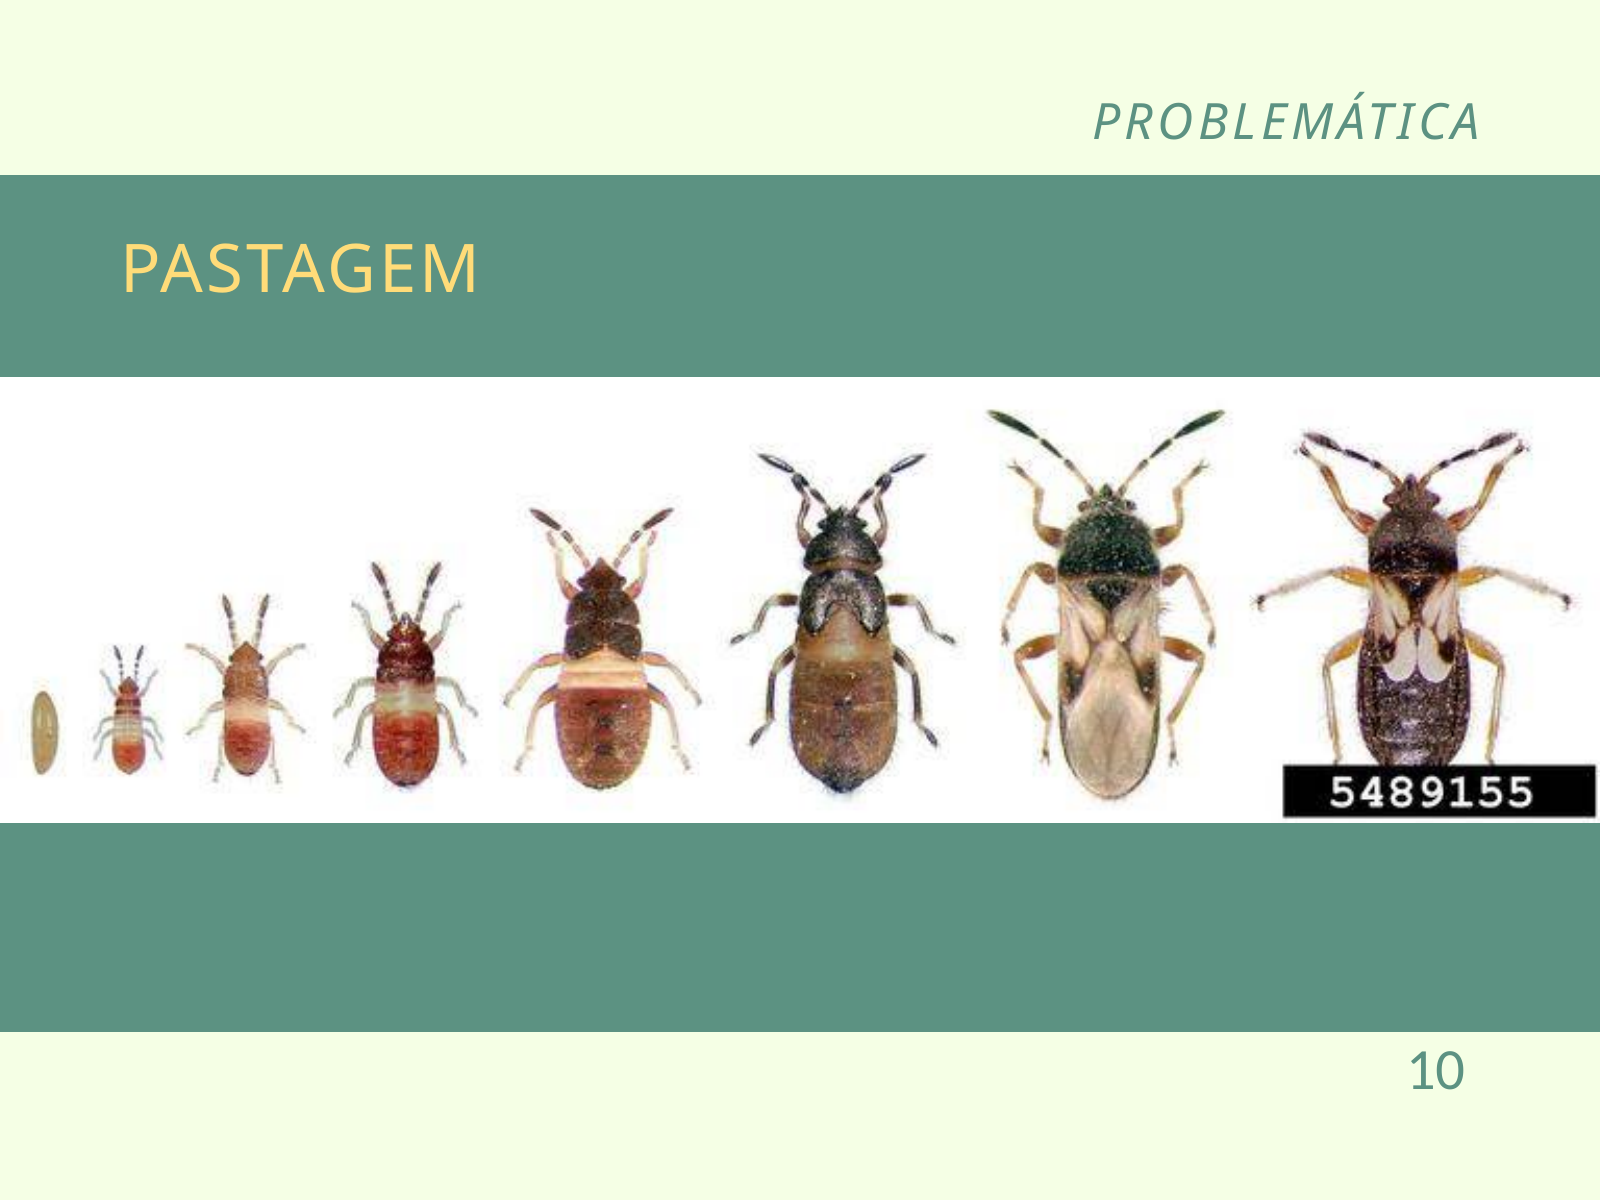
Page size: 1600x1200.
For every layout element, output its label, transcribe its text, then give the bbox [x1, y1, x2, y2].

text_box PROBLEMÁTICA [844, 90, 1480, 150]
picture [0, 175, 1600, 1032]
slide_number 10 [1130, 1040, 1480, 1097]
